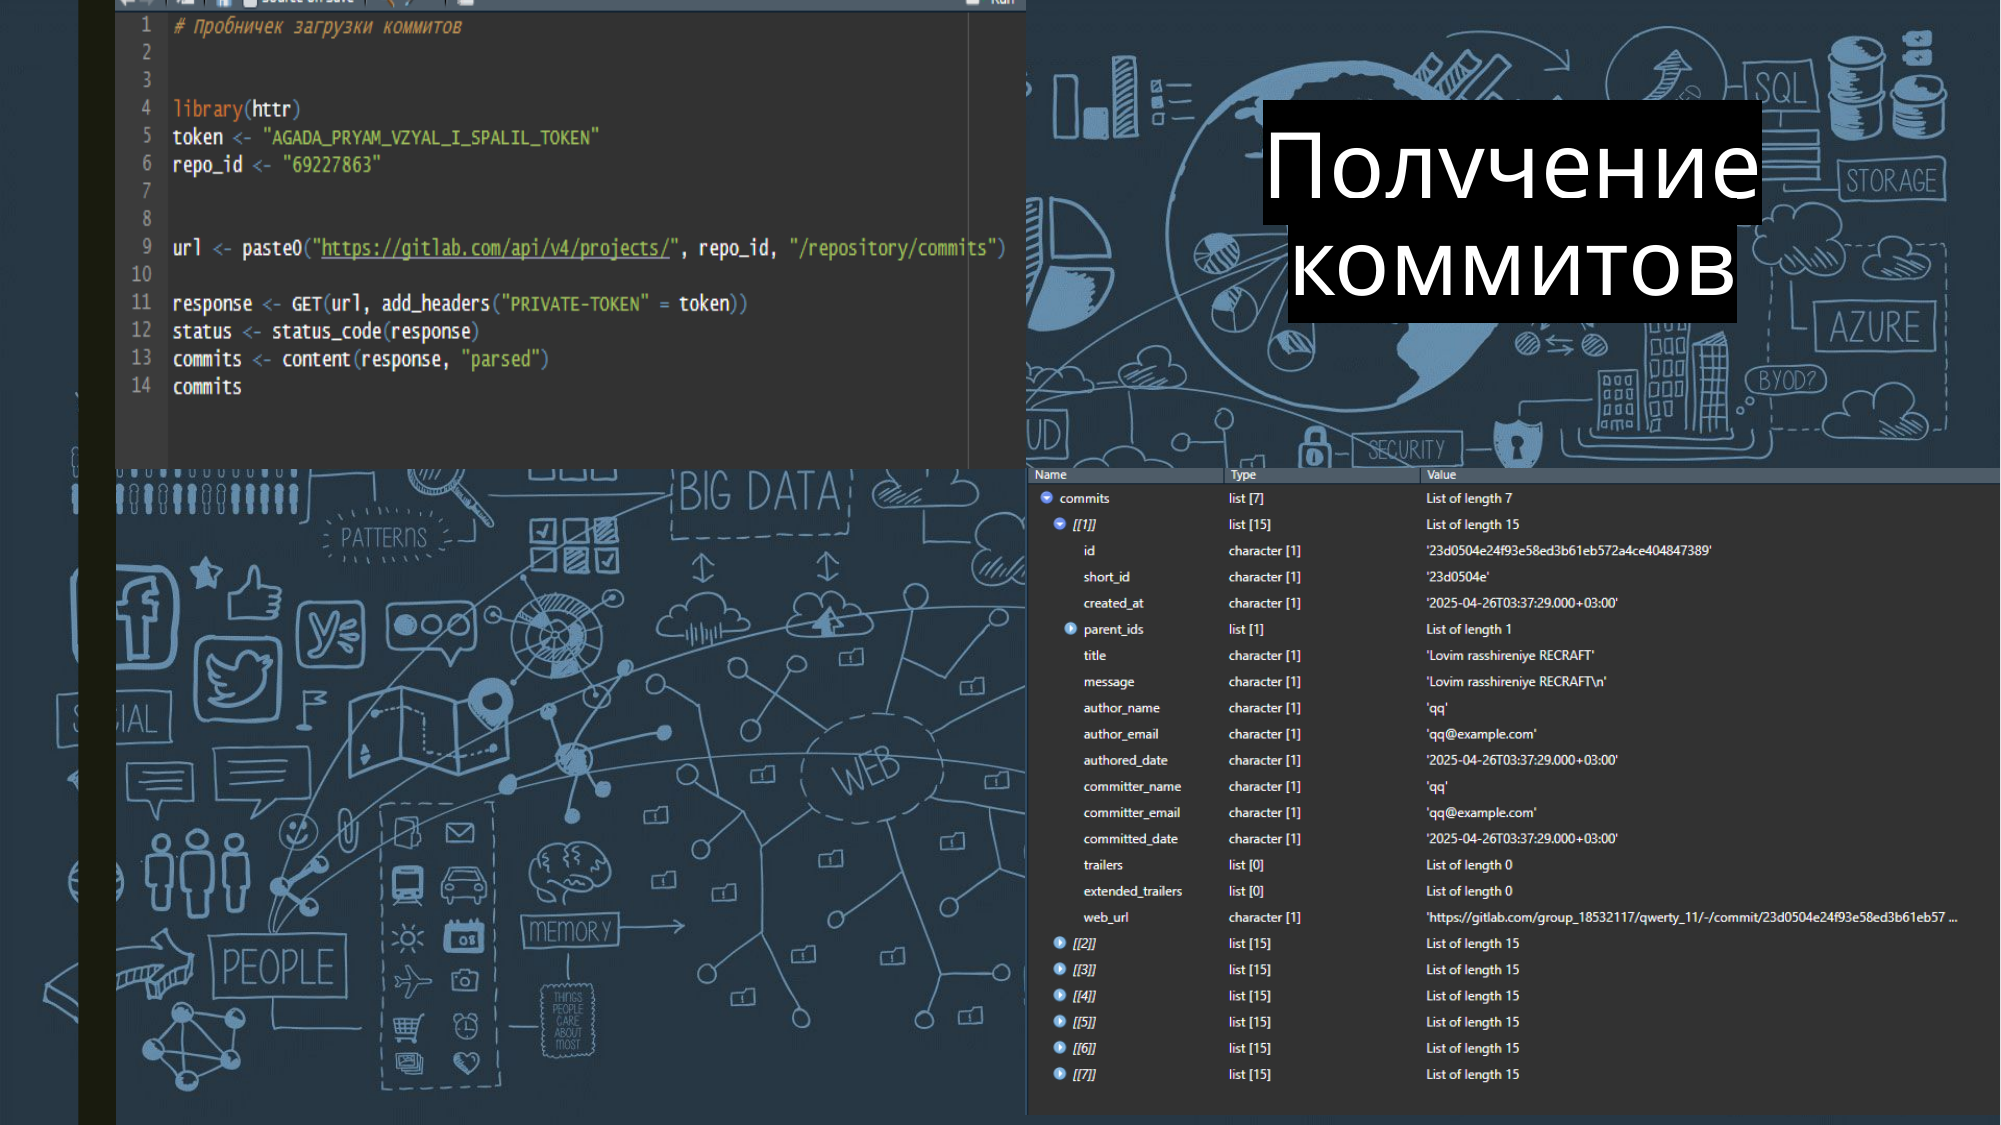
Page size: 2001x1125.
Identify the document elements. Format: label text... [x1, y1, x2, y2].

picture [0, 0, 78, 1125]
picture [115, 0, 2001, 1125]
title Получение коммитов [1085, 112, 1940, 357]
